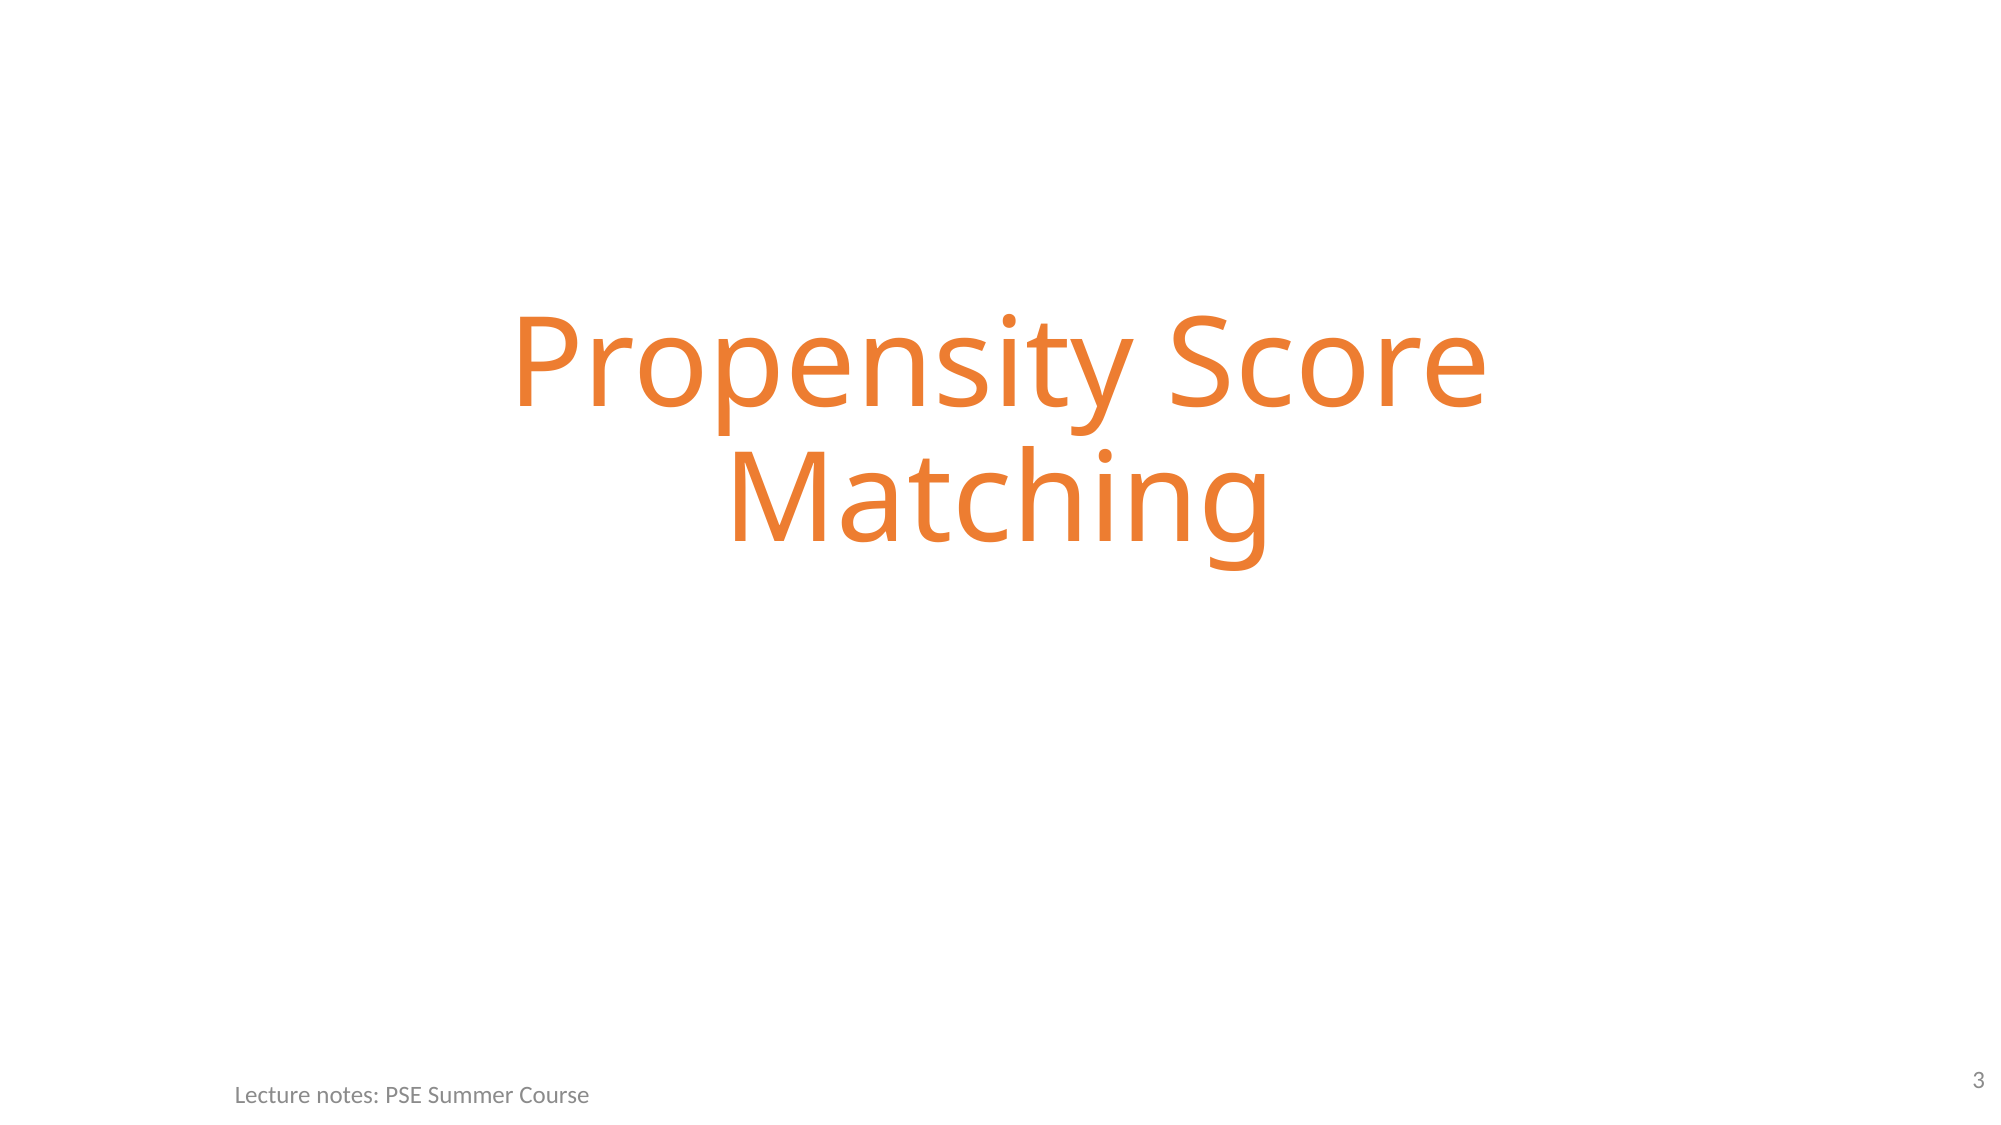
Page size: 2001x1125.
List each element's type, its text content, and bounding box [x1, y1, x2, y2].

title Propensity Score Matching [249, 184, 1750, 576]
slide_number 3 [1520, 964, 2000, 1125]
footer Lecture notes: PSE Summer Course [0, 1075, 825, 1113]
